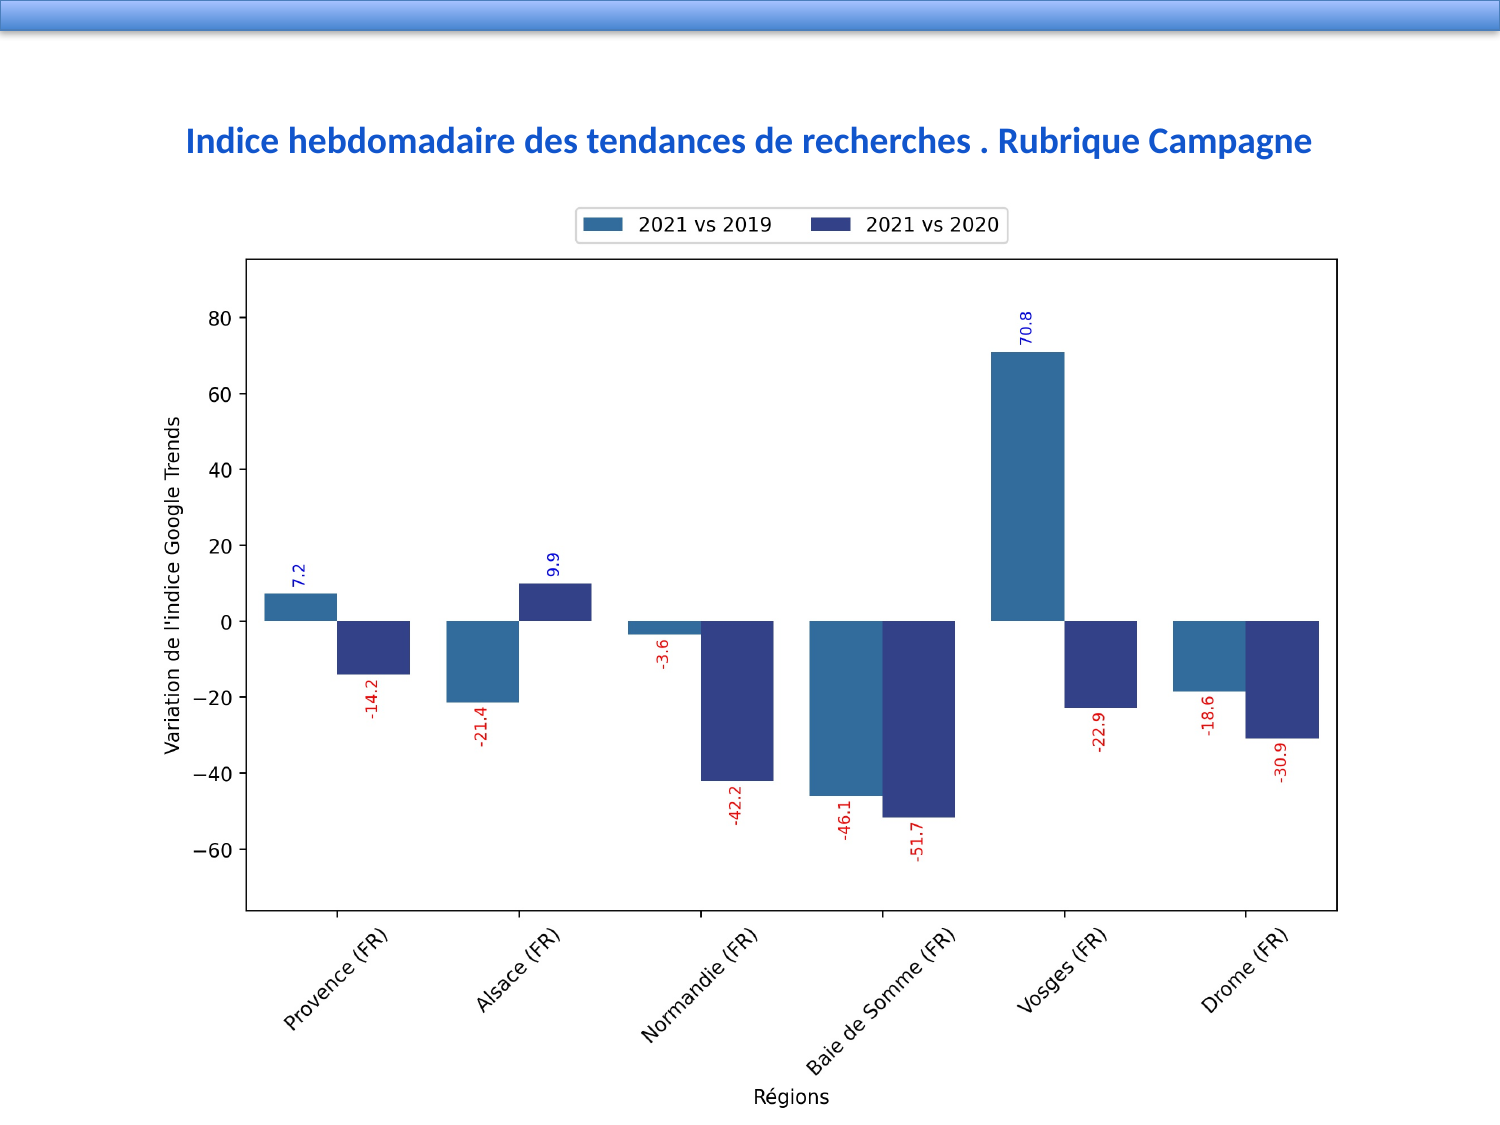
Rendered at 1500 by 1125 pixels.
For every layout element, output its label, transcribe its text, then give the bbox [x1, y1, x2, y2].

text_box [0, 0, 1500, 31]
title Indice hebdomadaire des tendances de recherches . Rubrique Campagne [75, 45, 1425, 233]
picture [149, 194, 1351, 1121]
